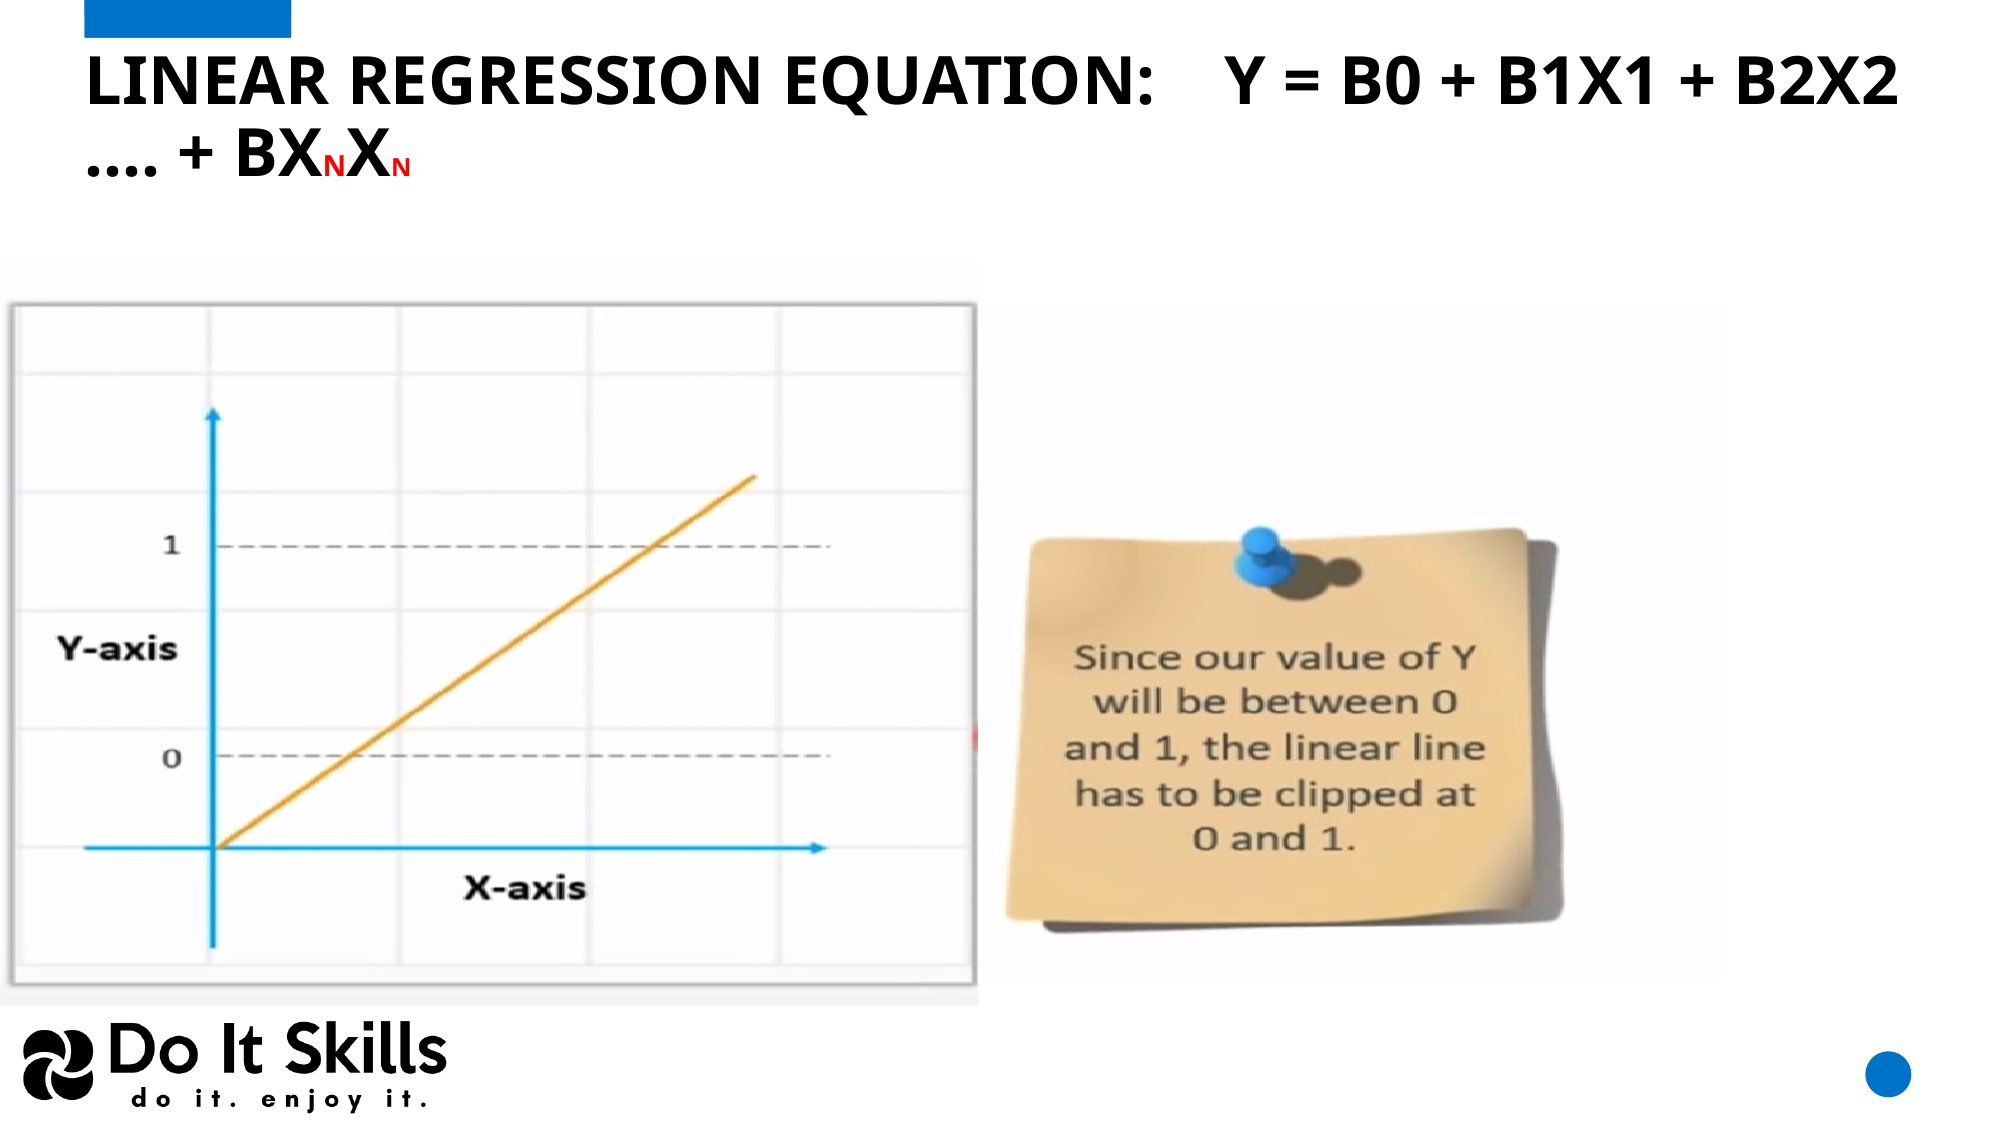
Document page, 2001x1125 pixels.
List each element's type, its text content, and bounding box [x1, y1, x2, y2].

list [0, 262, 1724, 1005]
title Linear regression equation: y = β0 + β1X1 + β2X2 …. + βxnxn [84, 40, 1914, 192]
picture [0, 1005, 458, 1125]
